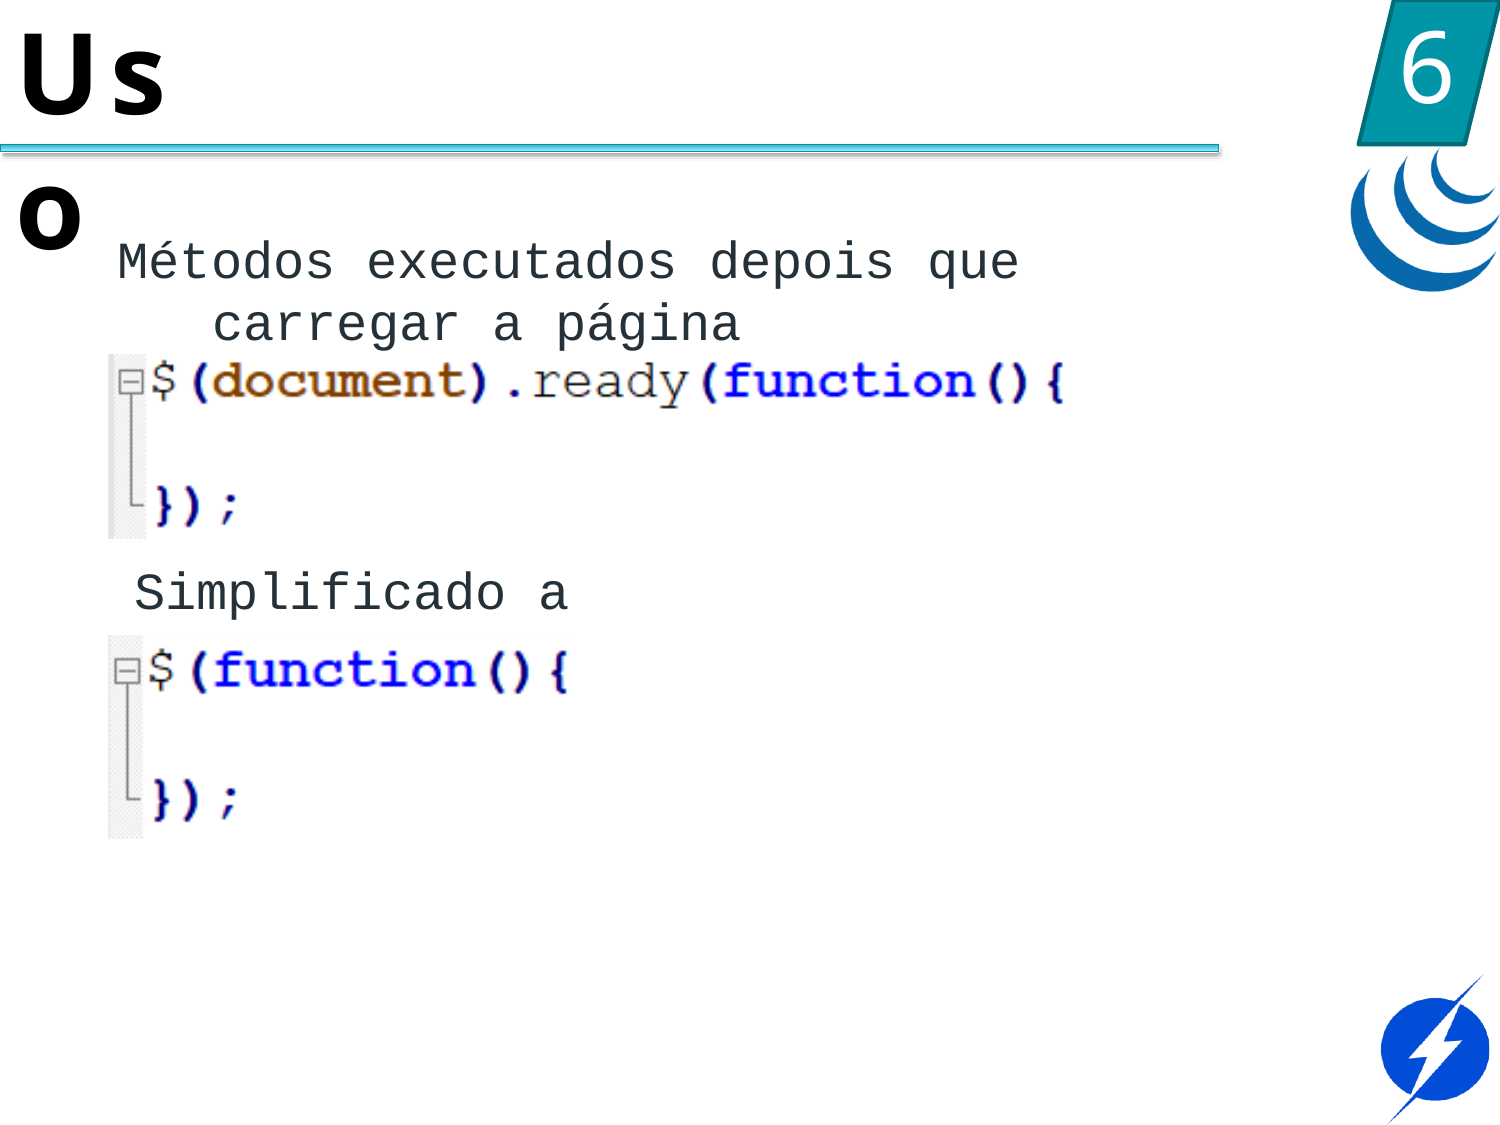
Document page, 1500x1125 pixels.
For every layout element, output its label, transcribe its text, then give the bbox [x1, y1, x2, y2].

text_box Simplificado a [132, 555, 575, 621]
text_box [1380, 973, 1490, 1125]
title Uso [12, 0, 223, 140]
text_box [0, 141, 1226, 162]
title Uso [12, 170, 223, 273]
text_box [1356, 0, 1500, 149]
text_box [108, 354, 1065, 539]
text_box [1310, 144, 1500, 304]
text_box Métodos executados depois que carregar a página [115, 224, 1026, 352]
text_box [108, 635, 569, 839]
